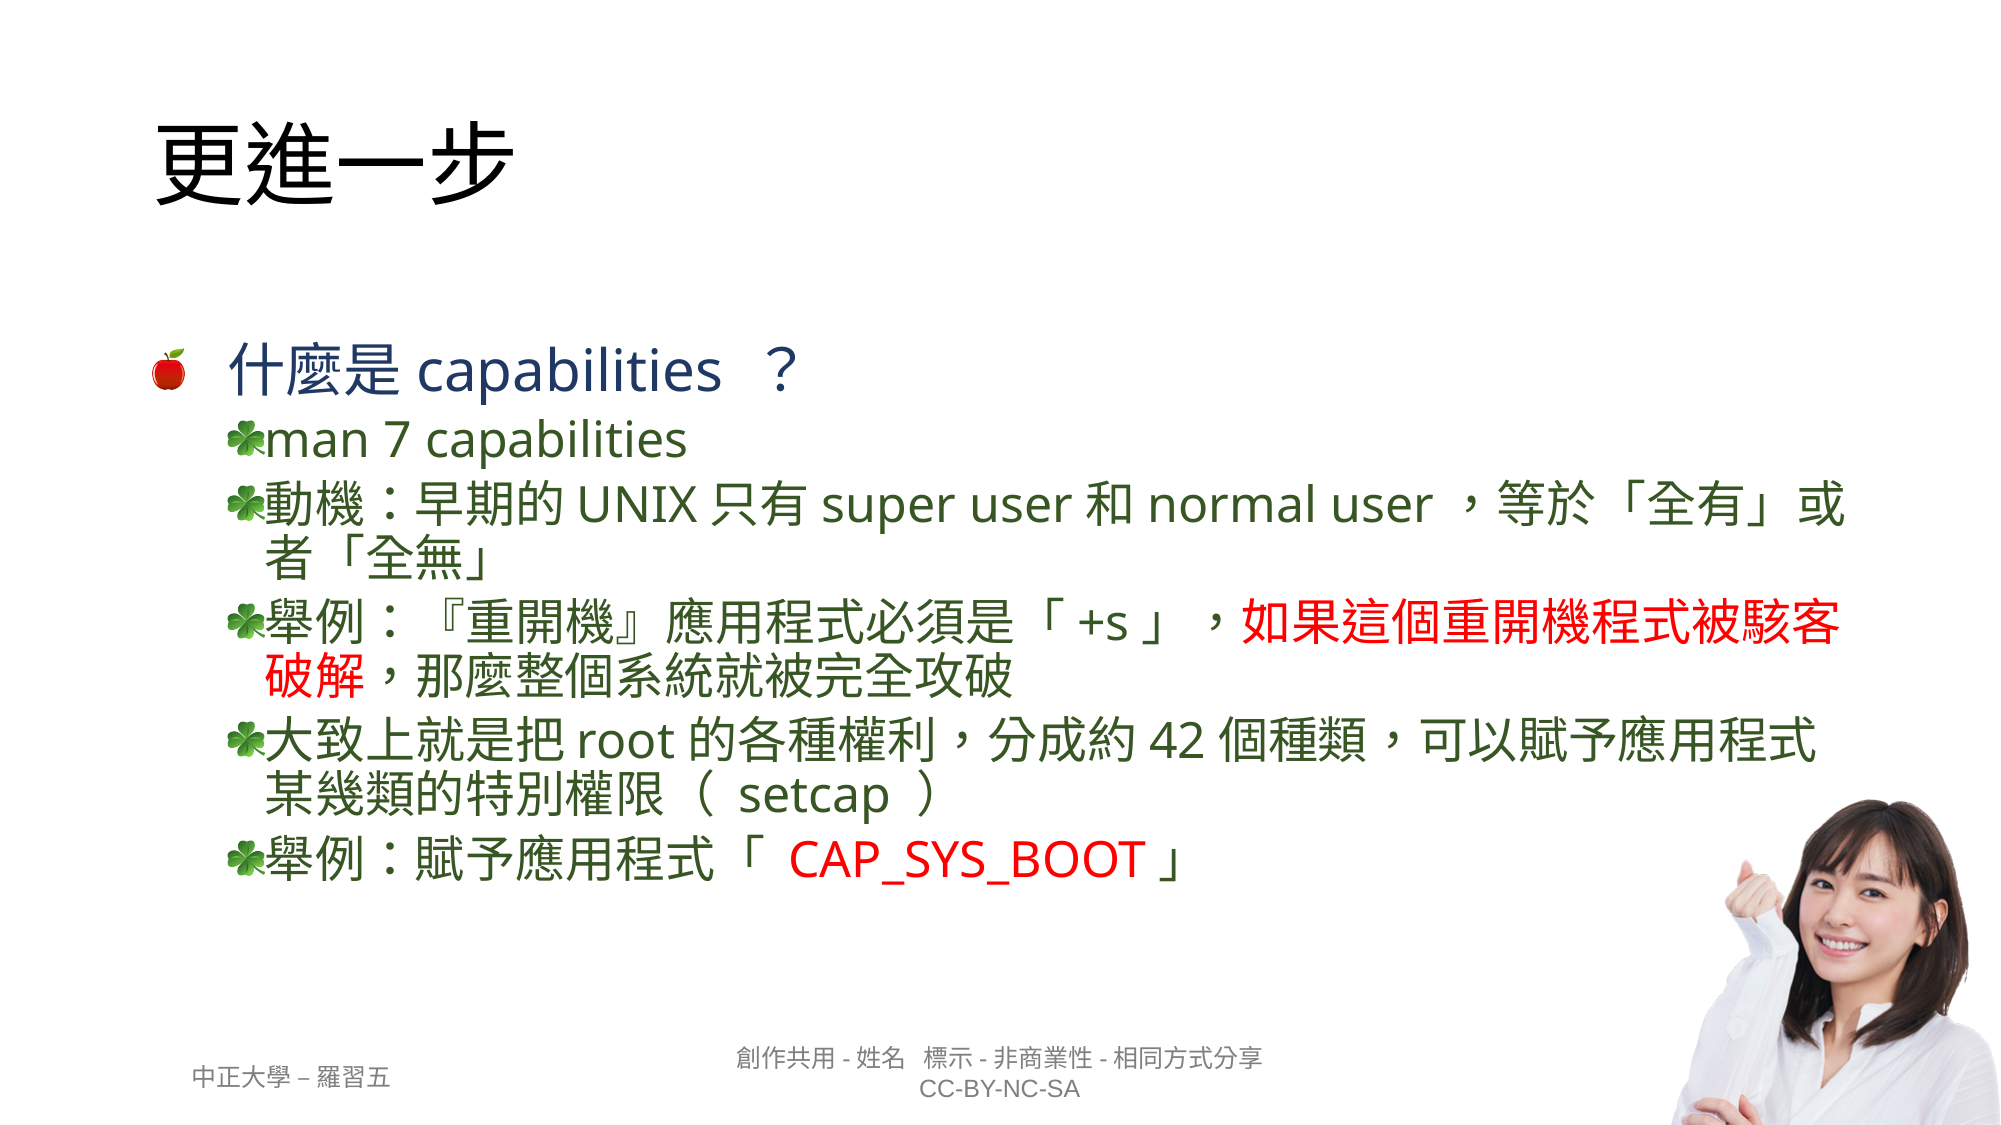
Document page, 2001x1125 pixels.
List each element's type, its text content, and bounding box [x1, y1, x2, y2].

picture [152, 348, 194, 390]
picture [227, 420, 263, 456]
picture [1671, 799, 2000, 1125]
picture [227, 840, 263, 876]
picture [227, 485, 263, 521]
list 什麼是capabilities ？ man 7 capabilities 動機：早期的UNIX只有super user和normal user，等於「全有」或者「全無」 舉例：『重開機』應用程式必須是「+s」，如果這個重開機程式被駭客破解，那麼整個系統就被完全攻破 大致上就是把root的各種權利，分成約42個種類，可以賦予應用程式某幾類的特別權限（ setcap ） 舉例：賦予應用程式「 CAP_SYS_BOOT」 [137, 299, 1863, 1014]
picture [227, 603, 263, 639]
picture [227, 721, 263, 757]
title 更進一步 [137, 59, 1863, 278]
